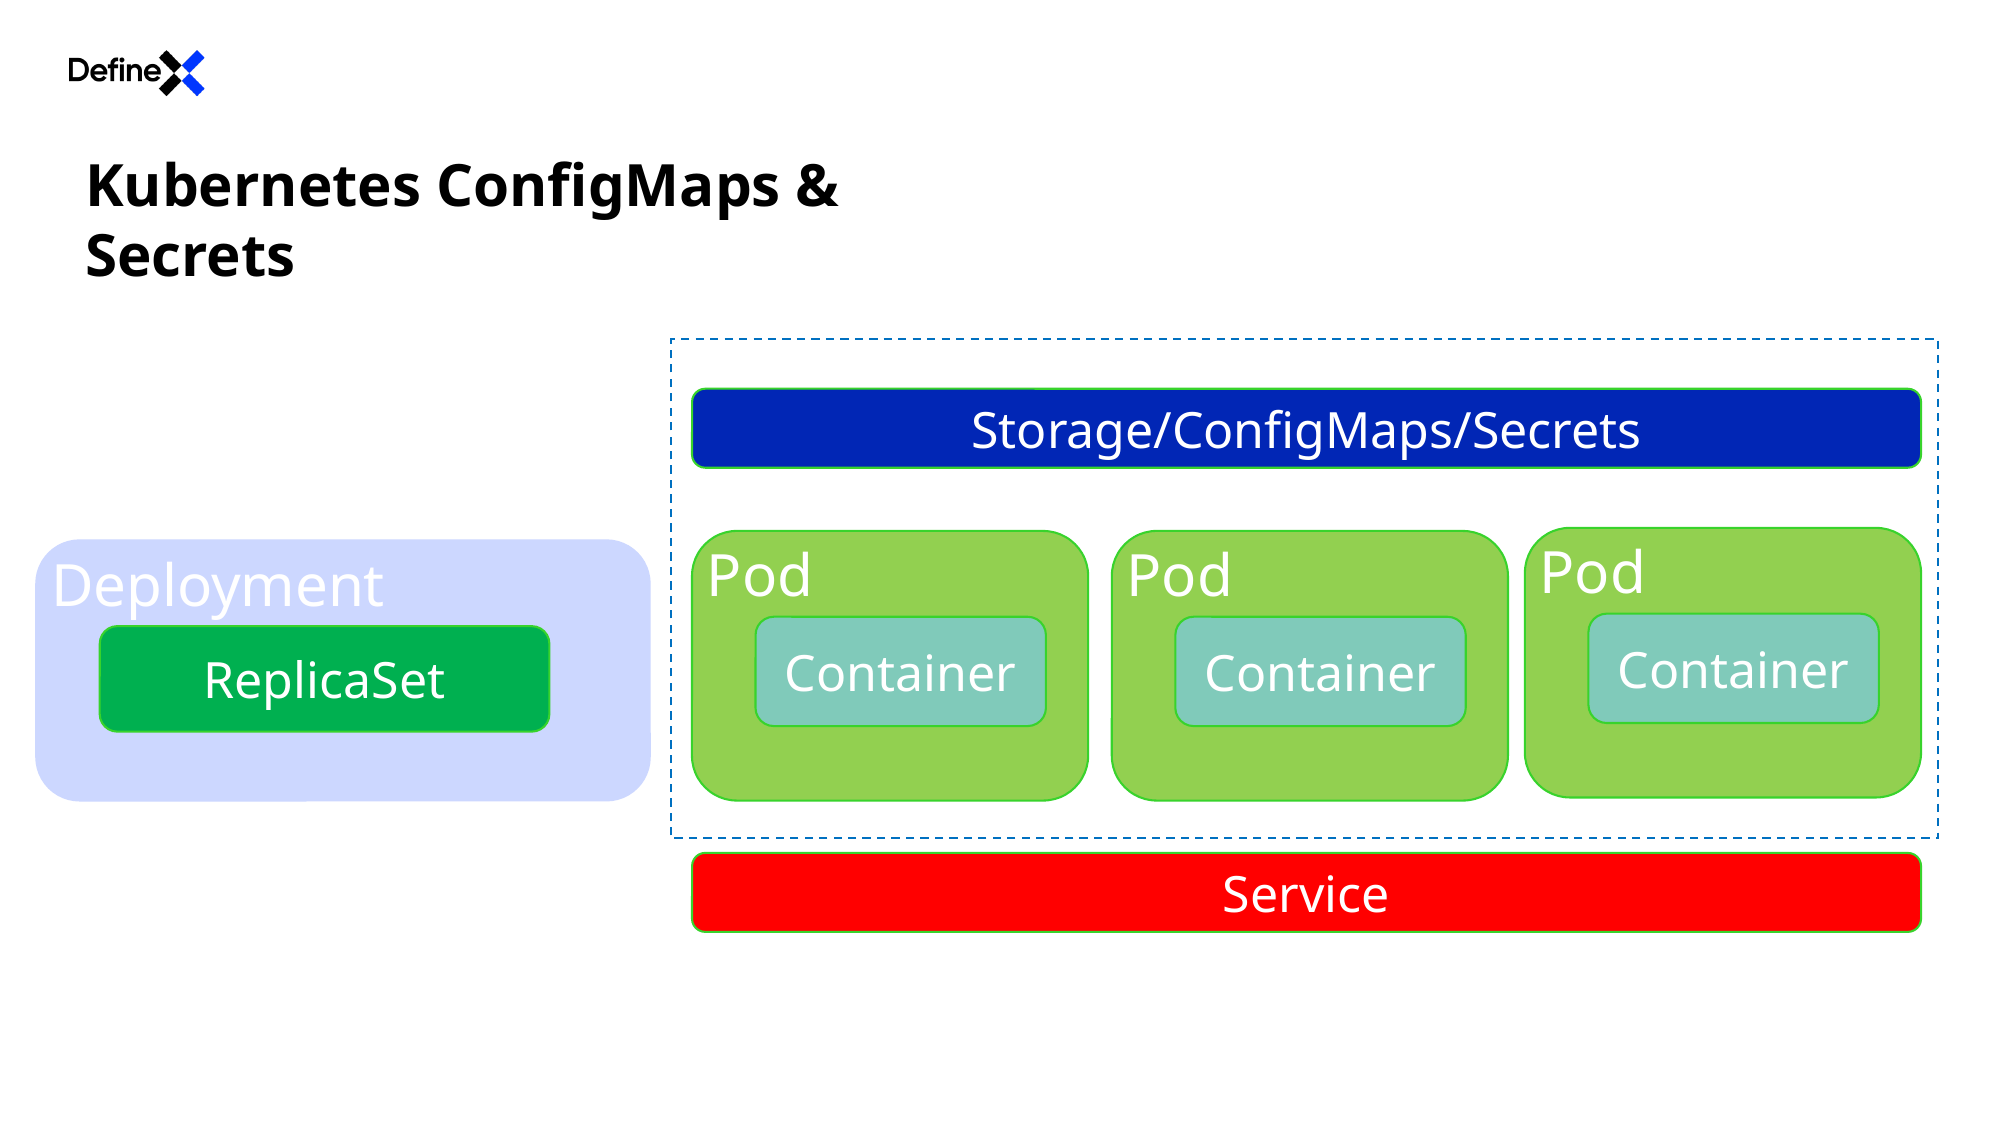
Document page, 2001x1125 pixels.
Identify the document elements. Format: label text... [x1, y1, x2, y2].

text_box [35, 539, 651, 802]
picture [61, 42, 210, 103]
text_box ReplicaSet [98, 625, 551, 733]
text_box Service [690, 851, 1923, 933]
text_box Kubernetes ConfigMaps & Secrets [70, 140, 1046, 356]
text_box Deployment [36, 540, 429, 626]
text_box Storage/ConfigMaps/Secrets [690, 387, 1923, 469]
text_box [670, 338, 1939, 839]
